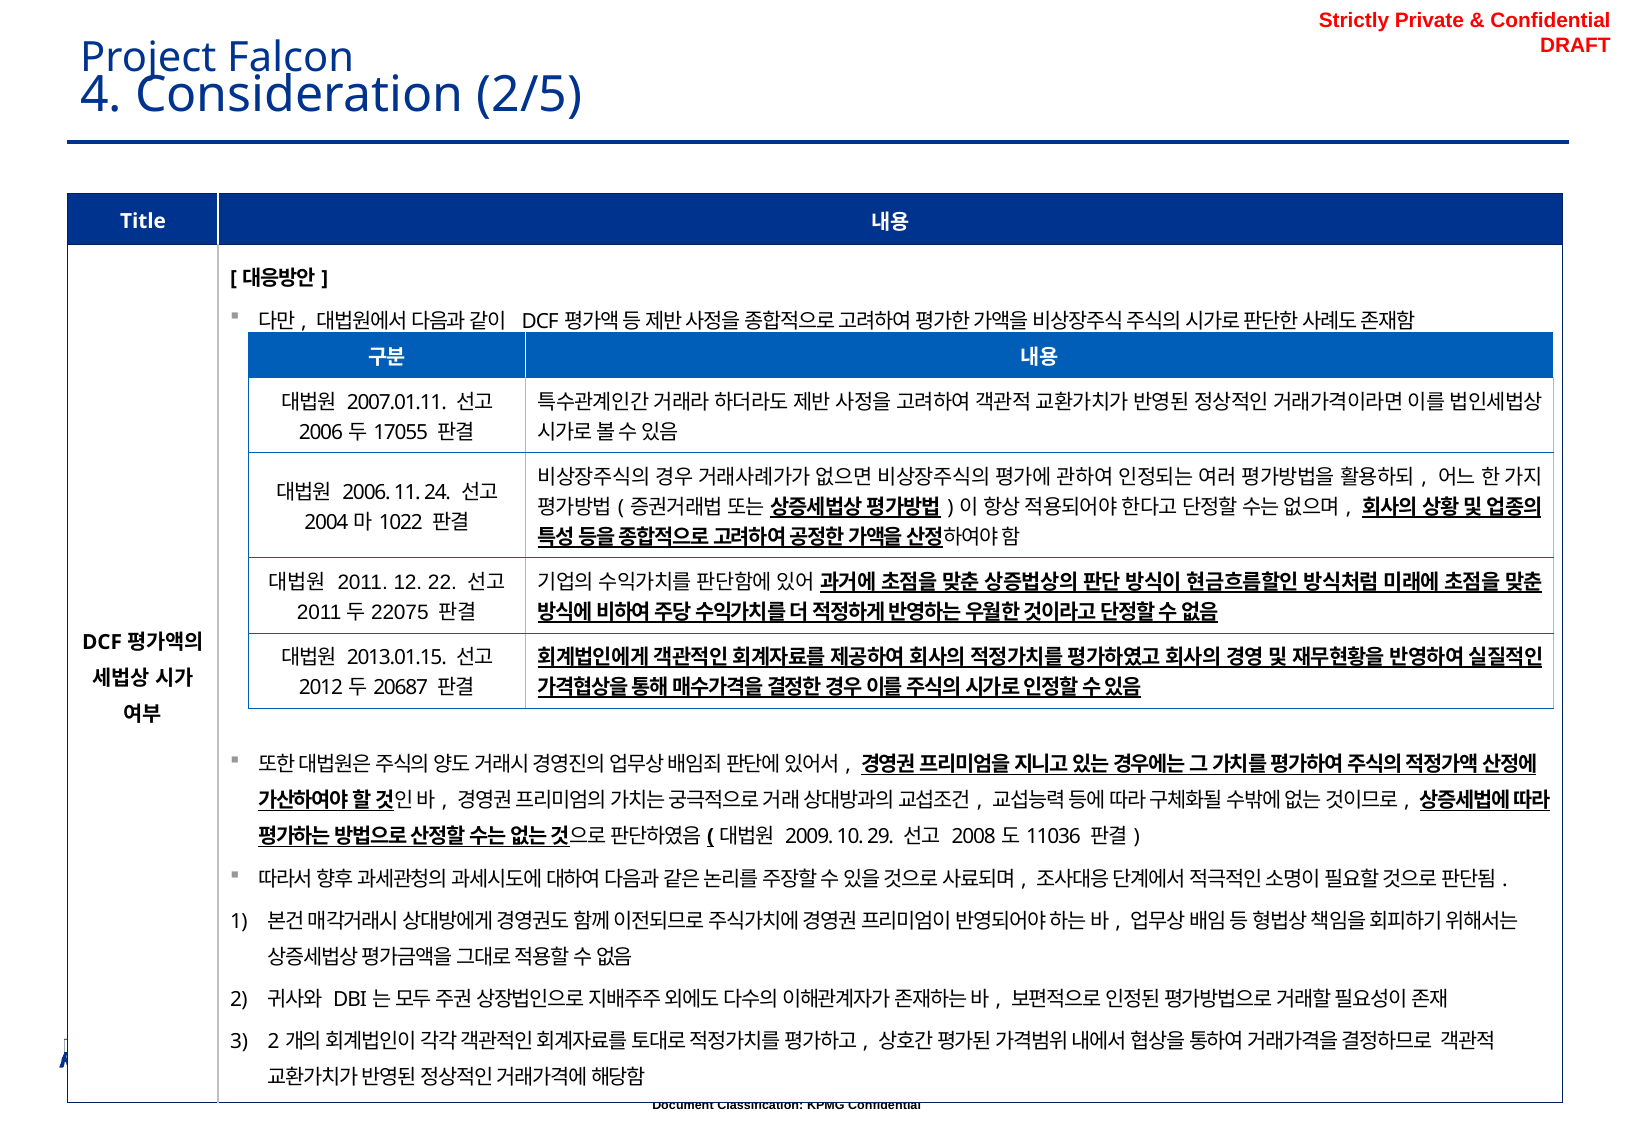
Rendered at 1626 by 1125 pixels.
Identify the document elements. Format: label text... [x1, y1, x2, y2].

picture [51, 1015, 67, 1091]
table_header 내용 [219, 194, 1562, 244]
table_header 구분 [249, 333, 525, 377]
table_cell 대법원 2013.01.15. 선고 2012두20687 판결 [249, 634, 525, 708]
table_cell 회계법인에게 객관적인 회계자료를 제공하여 회사의 적정가치를 평가하였고 회사의 경영 및 재무현황을 반영하여 실질적인 가격협상을 통해 매수가격을 결정한 경우 이를 주식의 시가로 인정할 수 있음 [526, 634, 1553, 708]
table_cell 비상장주식의 경우 거래사례가가 없으면 비상장주식의 평가에 관하여 인정되는 여러 평가방법을 활용하되, 어느 한 가지 평가방법(증권거래법 또는 상증세법상 평가방법)이 항상 적용되어야 한다고 단정할 수는 없으며, 회사의 상황 및 업종의 특성 등을 종합적으로 고려하여 공정한 가액을 산정하여야 함 [526, 453, 1553, 557]
table_cell 대법원 2006. 11. 24. 선고 2004마1022 판결 [249, 453, 525, 557]
table_cell 특수관계인간 거래라 하더라도 제반 사정을 고려하여 객관적 교환가치가 반영된 정상적인 거래가격이라면 이를 법인세법상 시가로 볼 수 있음 [526, 378, 1553, 452]
table_header 내용 [526, 333, 1553, 377]
table_header Title [68, 194, 217, 244]
title 4. Consideration (2/5) [80, 72, 1544, 136]
table_cell 대법원 2007.01.11. 선고 2006두17055 판결 [249, 378, 525, 452]
table_cell 기업의 수익가치를 판단함에 있어 과거에 초점을 맞춘 상증법상의 판단 방식이 현금흐름할인 방식처럼 미래에 초점을 맞춘 방식에 비하여 주당 수익가치를 더 적정하게 반영하는 우월한 것이라고 단정할 수 없음 [526, 558, 1553, 633]
table_cell 대법원 2011. 12. 22. 선고 2011두22075 판결 [249, 558, 525, 633]
text_box Project Falcon [80, 39, 1438, 70]
table_cell DCF평가액의 세법상 시가 여부 [68, 245, 217, 1102]
table_cell [대응방안] 다만, 대법원에서 다음과 같이 DCF평가액 등 제반 사정을 종합적으로 고려하여 평가한 가액을 비상장주식 주식의 시가로 판단한 사례도 존재함 또한 대법원은 주식의 양도 거래시 경영진의 업무상 배임죄 판단에 있어서, 경영권 프리미엄을 지니고 있는 경우에는 그 가치를 평가하여 주식의 적정가액 산정에 가산하여야 할 것인 바, 경영권 프리미엄의 가치는 궁극적으로 거래 상대방과의 교섭조건, 교섭능력 등에 따라 구체화될 수밖에 없는 것이므로, 상증세법에 따라 평가하는 방법으로 산정할 수는 없는 것으로 판단하였음(대법원 2009. 10. 29. 선고 2008도11036 판결) 따라서 향후 과세관청의 과세시도에 대하여 다음과 같은 논리를 주장할 수 있을 것으로 사료되며, 조사대응 단계에서 적극적인 소명이 필요할 것으로 판단됨. 본건 매각거래시 상대방에게 경영권도 함께 이전되므로 주식가치에 경영권 프리미엄이 반영되어야 하는 바, 업무상 배임 등 형법상 책임을 회피하기 위해서는 상증세법상 평가금액을 그대로 적용할 수 없음 귀사와 DBI는 모두 주권 상장법인으로 지배주주 외에도 다수의 이해관계자가 존재하는 바, 보편적으로 인정된 평가방법으로 거래할 필요성이 존재 2개의 회계법인이 각각 객관적인 회계자료를 토대로 적정가치를 평가하고, 상호간 평가된 가격범위 내에서 협상을 통하여 거래가격을 결정하므로 객관적 교환가치가 반영된 정상적인 거래가격에 해당함 [219, 245, 1562, 1102]
